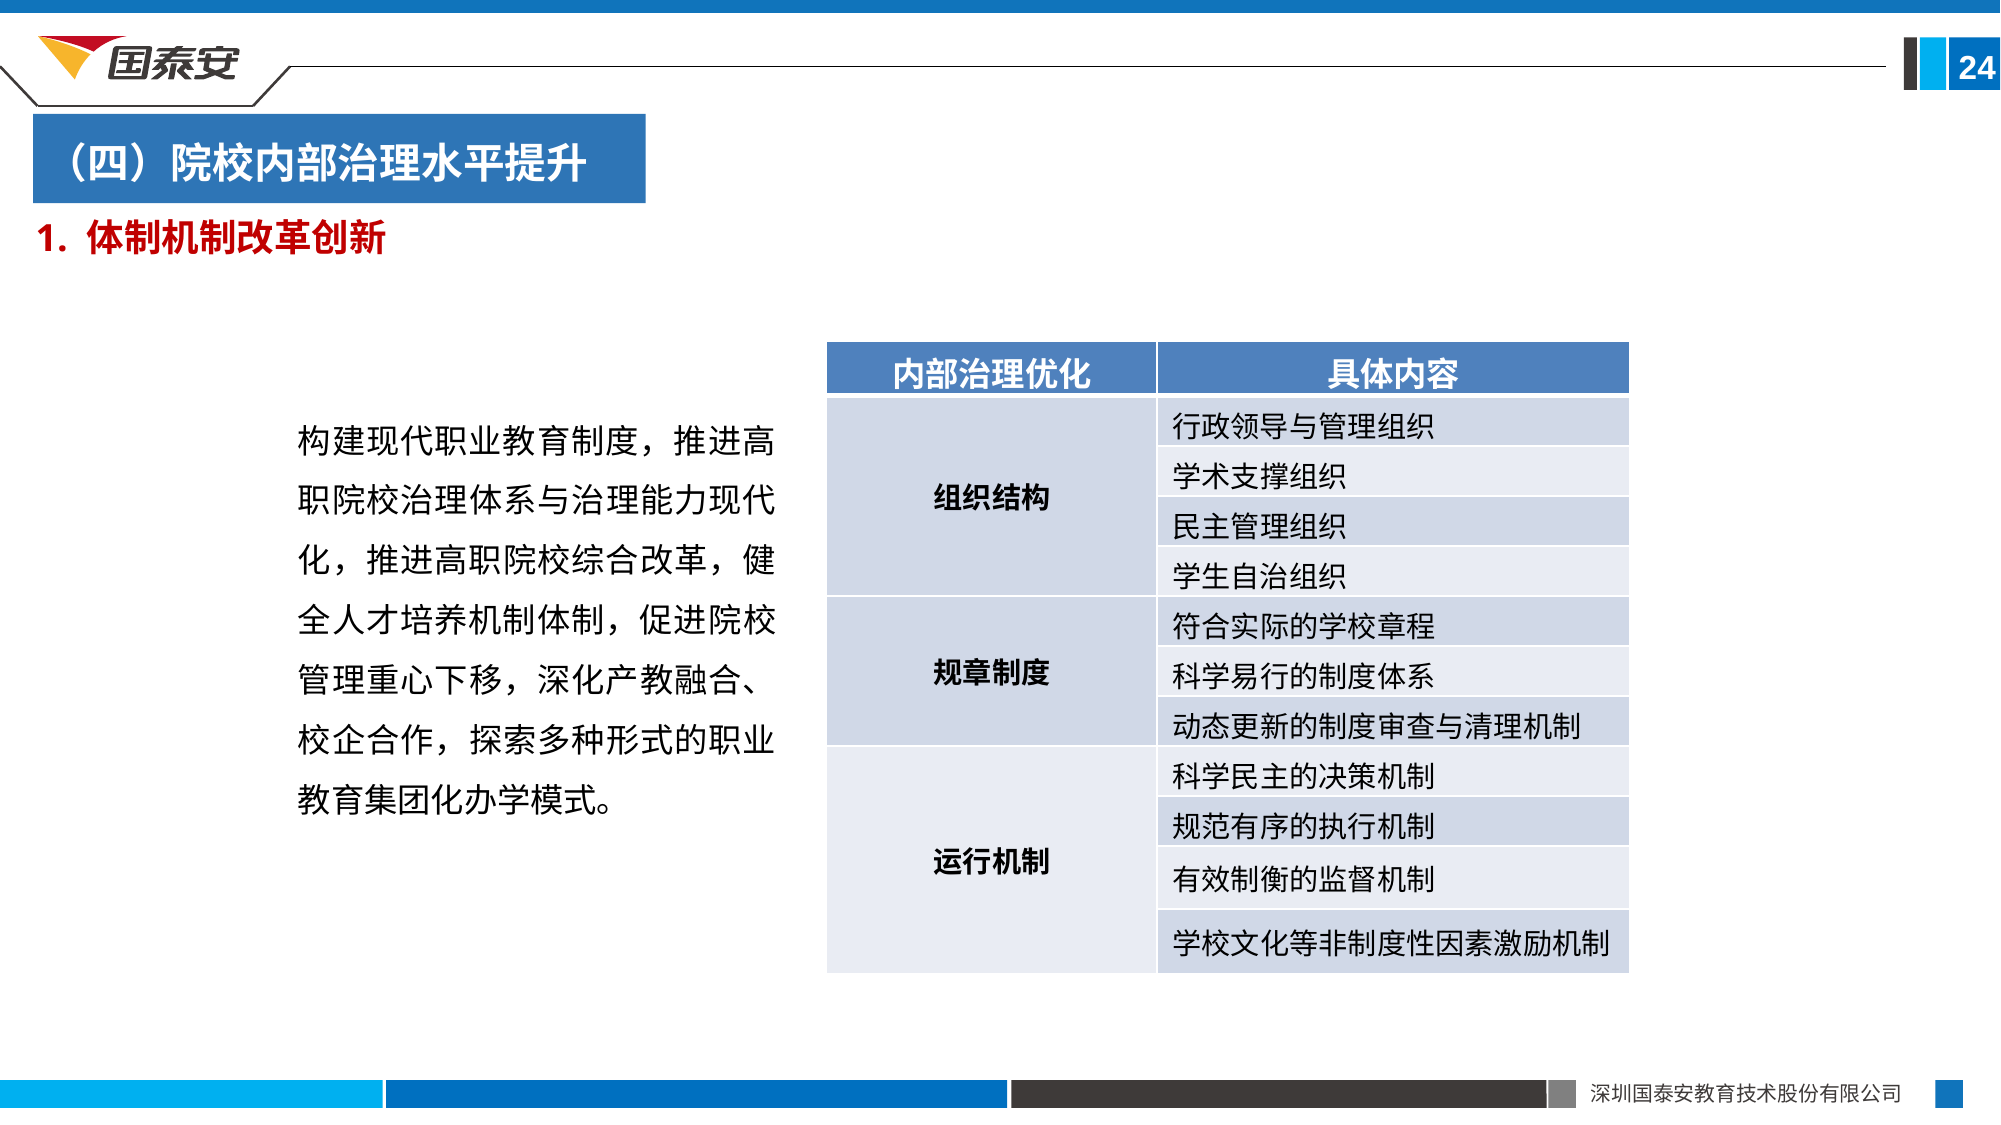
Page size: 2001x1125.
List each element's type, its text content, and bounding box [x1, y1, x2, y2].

table_cell 学术支撑组织 [1158, 447, 1629, 495]
table_cell 科学易行的制度体系 [1158, 647, 1629, 695]
table_cell 动态更新的制度审查与清理机制 [1158, 697, 1629, 745]
table_cell 符合实际的学校章程 [1158, 597, 1629, 645]
table_header 内部治理优化 [827, 342, 1156, 393]
table_cell 行政领导与管理组织 [1158, 398, 1629, 445]
table_cell 学校文化等非制度性因素激励机制 [1158, 910, 1629, 973]
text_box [30, 113, 646, 204]
table_header 具体内容 [1158, 342, 1629, 393]
table_cell 民主管理组织 [1158, 497, 1629, 545]
table_cell 规章制度 [827, 597, 1156, 745]
table_cell 运行机制 [827, 747, 1156, 973]
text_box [0, 66, 290, 106]
table_cell 科学民主的决策机制 [1158, 747, 1629, 795]
table_cell 组织结构 [827, 398, 1156, 595]
text_box 构建现代职业教育制度，推进高职院校治理体系与治理能力现代化，推进高职院校综合改革，健全人才培养机制体制，促进院校管理重心下移，深化产教融合、校企合作，探索多种形式的职业教育集团化办学模式。 [283, 392, 792, 827]
text_box 24 [1944, 38, 2000, 94]
table_cell 规范有序的执行机制 [1158, 797, 1629, 845]
table_cell 有效制衡的监督机制 [1158, 847, 1629, 908]
text_box 1. 体制机制改革创新 [20, 206, 402, 267]
table_cell 学生自治组织 [1158, 547, 1629, 595]
